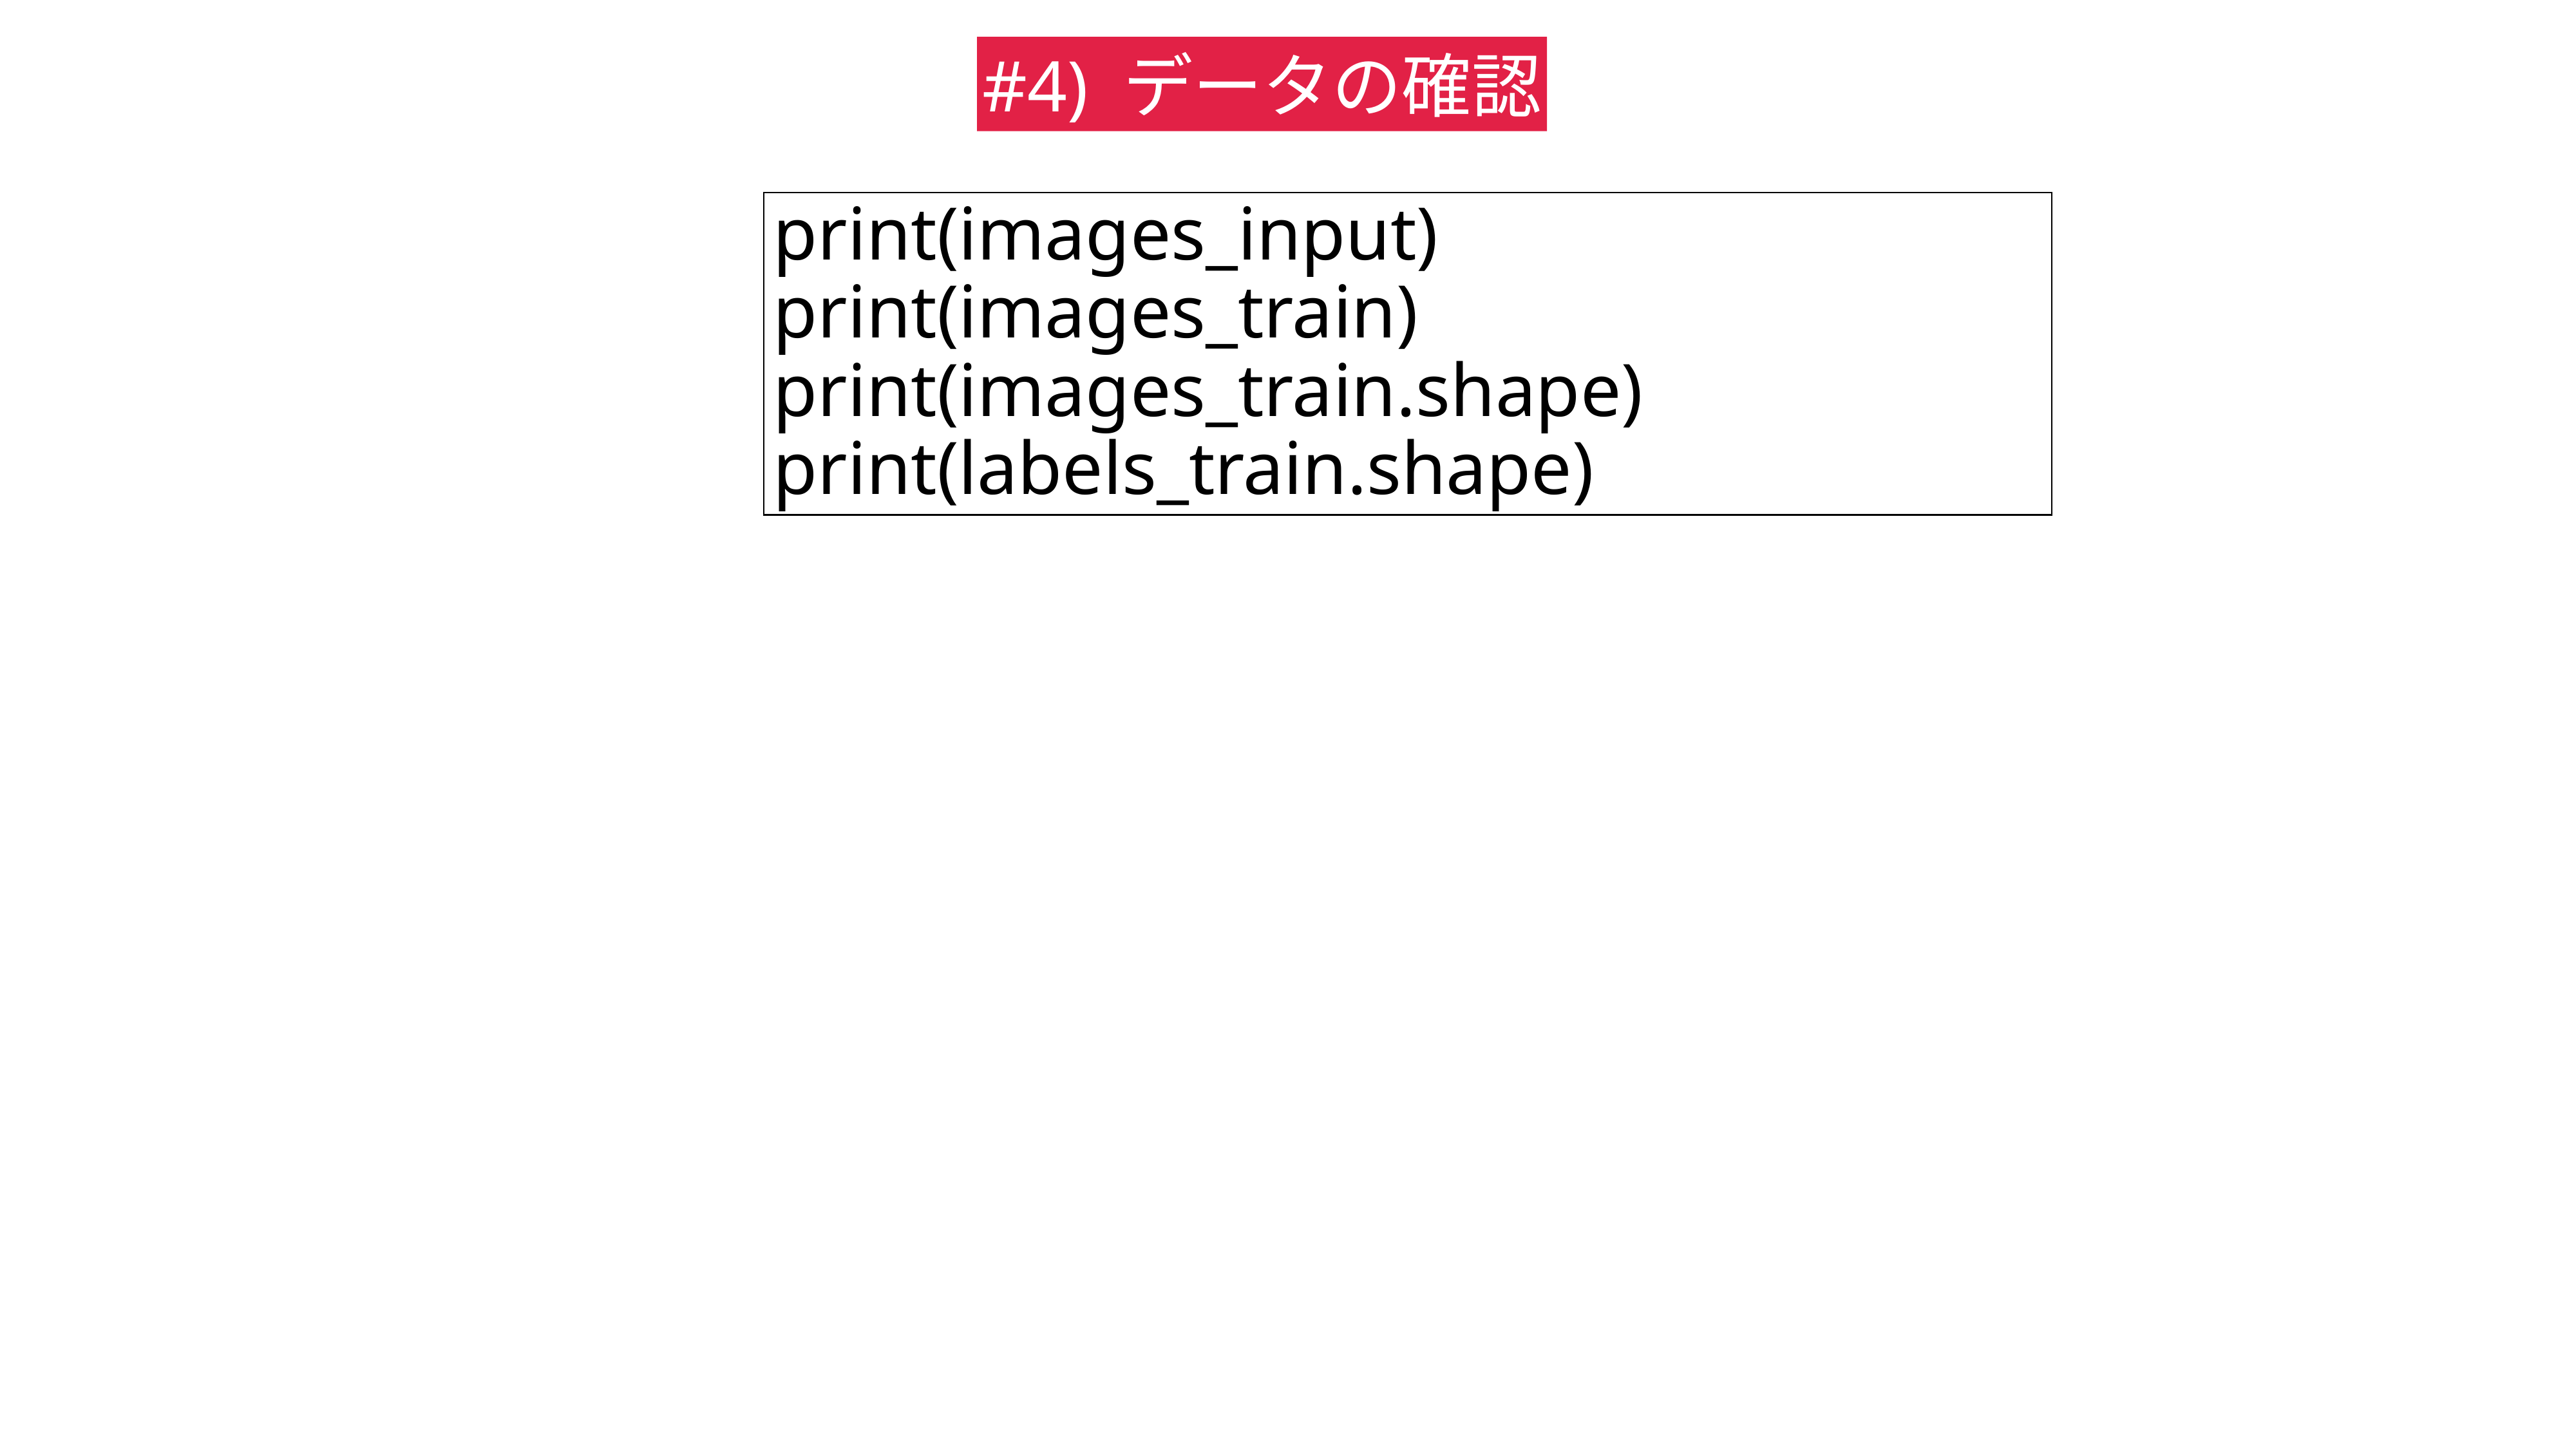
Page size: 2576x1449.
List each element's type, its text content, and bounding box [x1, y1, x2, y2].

text_box print(images_input) print(images_train) print(images_train.shape) print(labels_train.shape) [763, 192, 2052, 515]
text_box #4) データの確認 [977, 37, 1548, 131]
